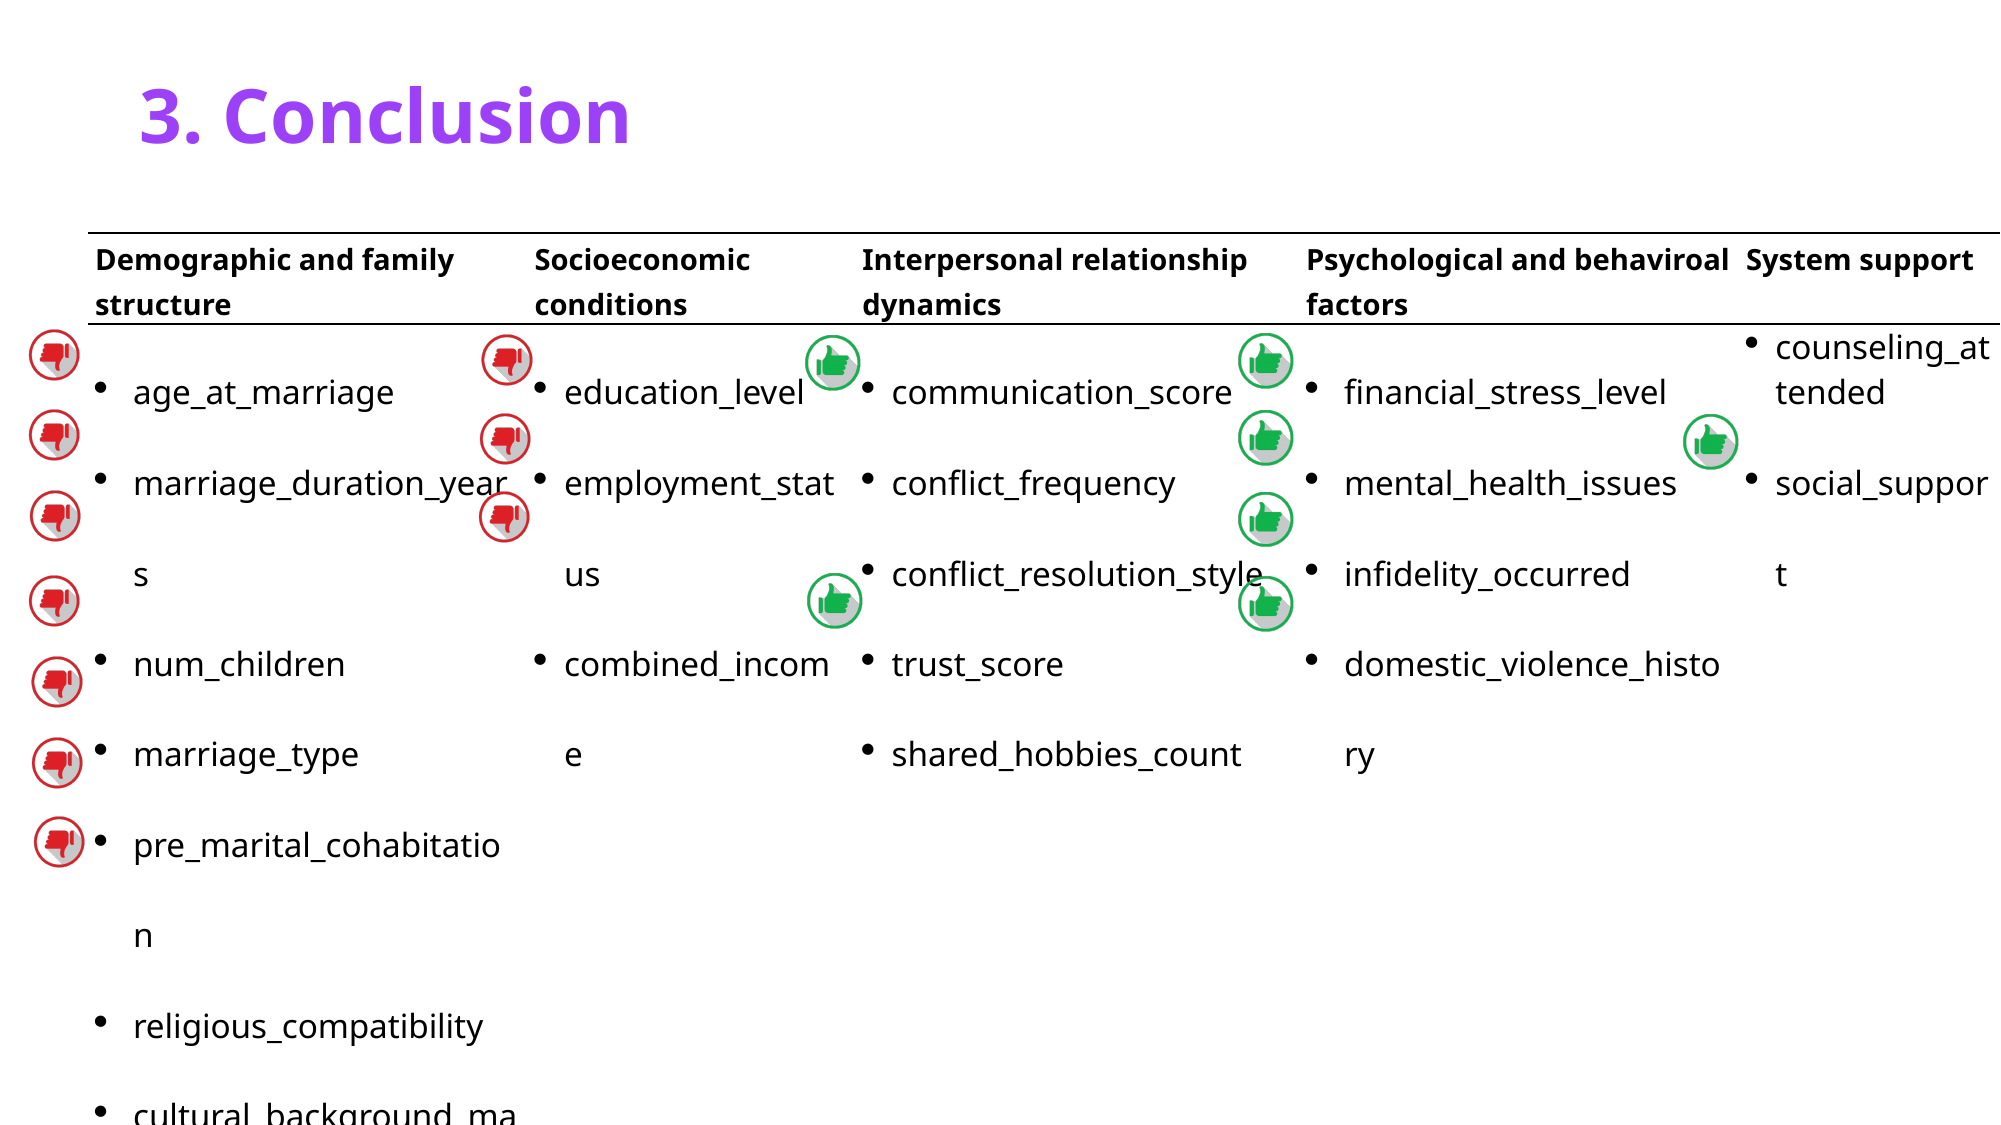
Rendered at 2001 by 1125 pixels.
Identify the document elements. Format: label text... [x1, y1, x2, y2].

table_header Interpersonal relationship dynamics [855, 234, 1299, 323]
picture [26, 326, 83, 387]
text_box 3. Conclusion [124, 104, 884, 198]
table_header Socioeconomic conditions [528, 234, 855, 323]
table_cell communication_score conflict_frequency conflict_resolution_style trust_score shared_hobbies_count [855, 325, 1299, 1125]
table_header System support [1739, 234, 2000, 323]
picture [477, 411, 534, 472]
picture [31, 814, 88, 875]
table_header Psychological and behaviroal factors [1299, 234, 1739, 323]
table_header Demographic and family structure [88, 234, 528, 323]
picture [1235, 407, 1297, 468]
picture [1235, 573, 1297, 634]
picture [801, 332, 863, 393]
picture [26, 407, 83, 468]
picture [29, 735, 86, 796]
picture [1235, 330, 1297, 391]
picture [28, 654, 85, 715]
picture [804, 570, 866, 631]
picture [478, 332, 535, 393]
table_cell financial_stress_level mental_health_issues infidelity_occurred domestic_violence_history [1299, 325, 1739, 1125]
picture [26, 573, 83, 634]
picture [1679, 411, 1741, 472]
picture [1235, 488, 1297, 549]
table_cell age_at_marriage marriage_duration_years num_children marriage_type pre_marital_cohabitation religious_compatibility cultural_background_match [88, 325, 528, 1125]
picture [27, 487, 84, 548]
picture [476, 488, 533, 549]
table_cell education_level employment_status combined_income [528, 325, 855, 1125]
table_cell counseling_attended social_support [1739, 325, 2000, 1125]
